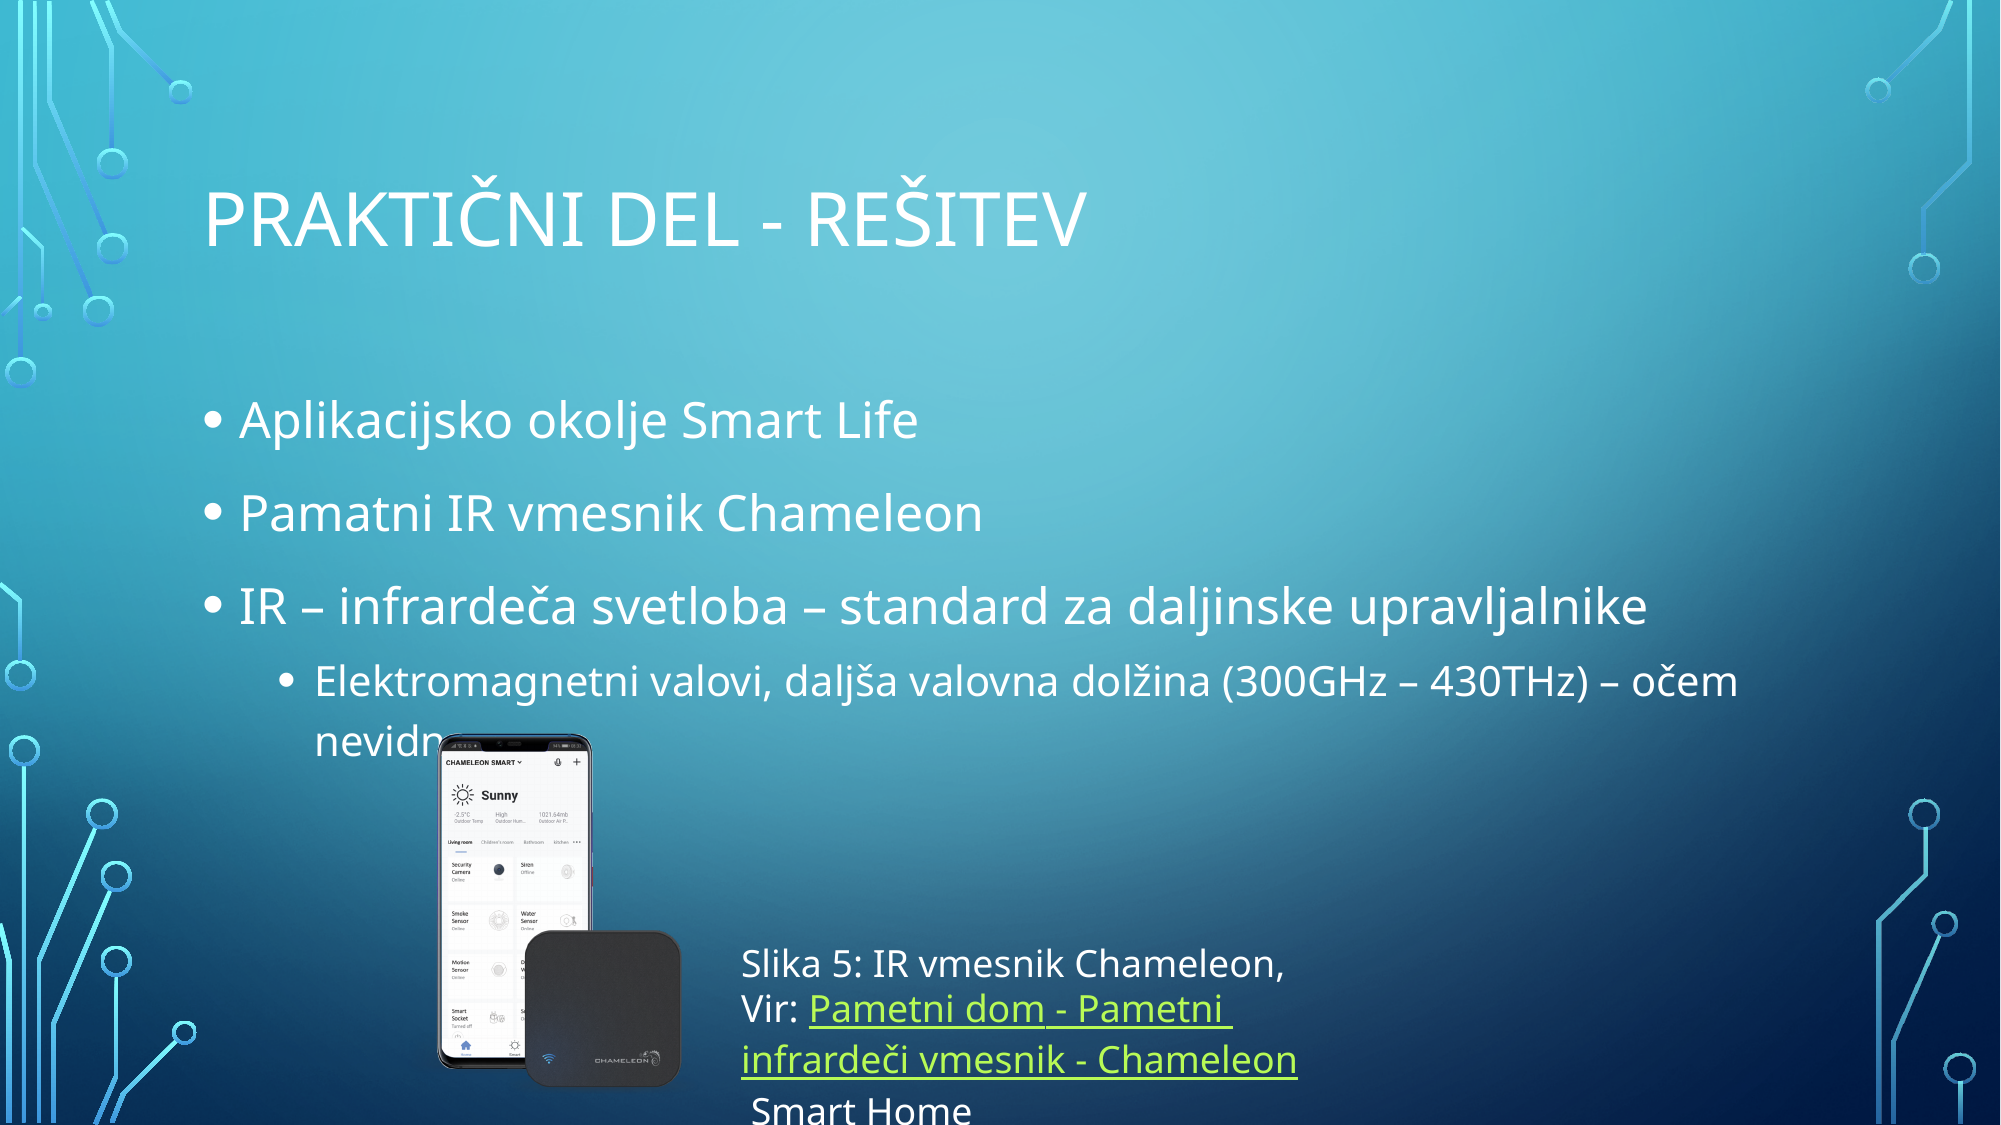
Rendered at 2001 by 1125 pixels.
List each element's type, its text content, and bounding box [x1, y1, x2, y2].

text_box Slika 5: IR vmesnik Chameleon, Vir: Pametni dom - Pametni infrardeči vmesnik - Chameleon Smart Home [806, 933, 1333, 1125]
title Praktični del - rešitev [187, 101, 1813, 344]
picture [303, 659, 806, 1125]
list Aplikacijsko okolje Smart Life Pamatni IR vmesnik Chameleon IR – infrardeča svetloba – standard za daljinske upravljalnike Elektromagnetni valovi, daljša valovna dolžina (300GHz – 430THz) – očem nevidna [187, 369, 1813, 950]
